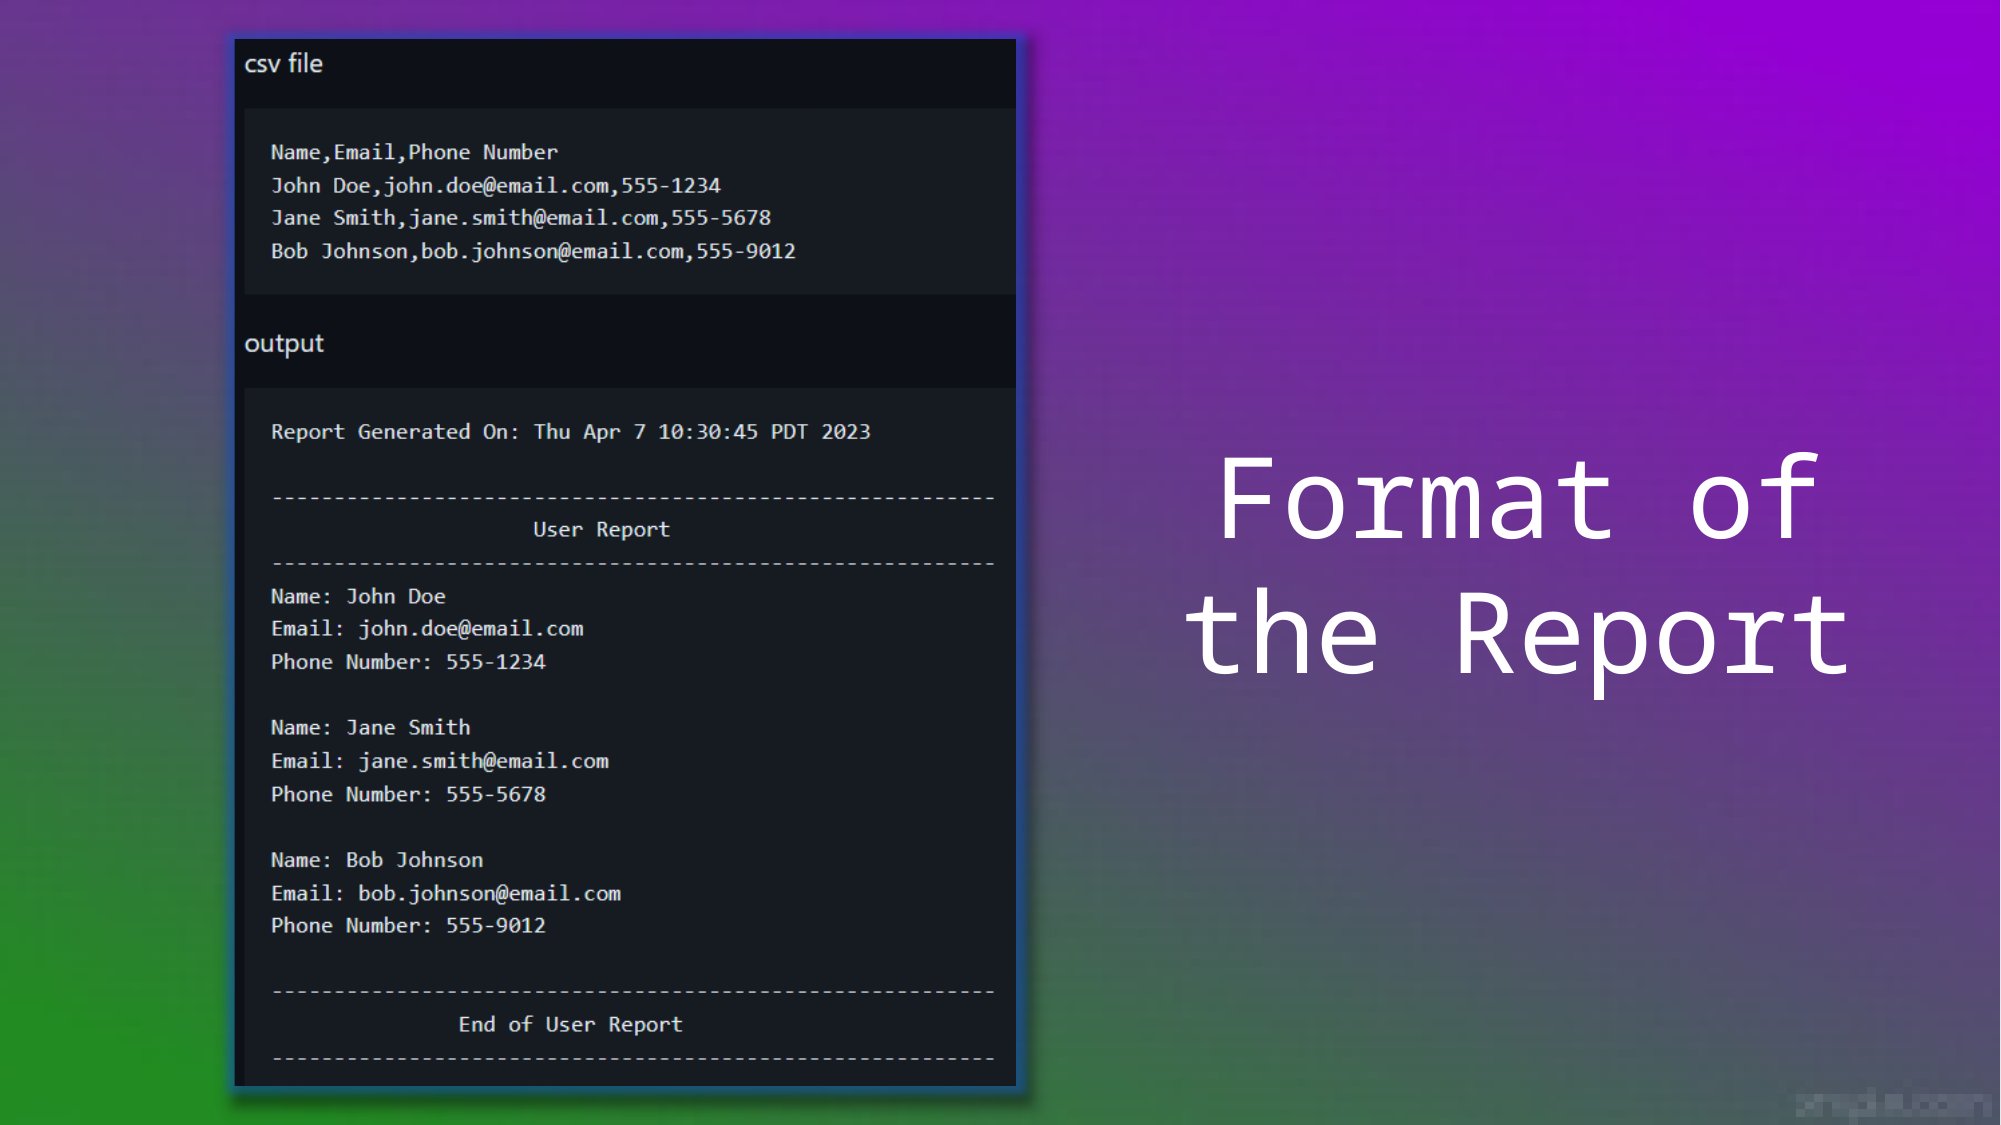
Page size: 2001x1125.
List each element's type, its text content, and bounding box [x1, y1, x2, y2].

text_box Format of the Report [1165, 418, 1871, 704]
picture [0, 0, 2001, 1125]
